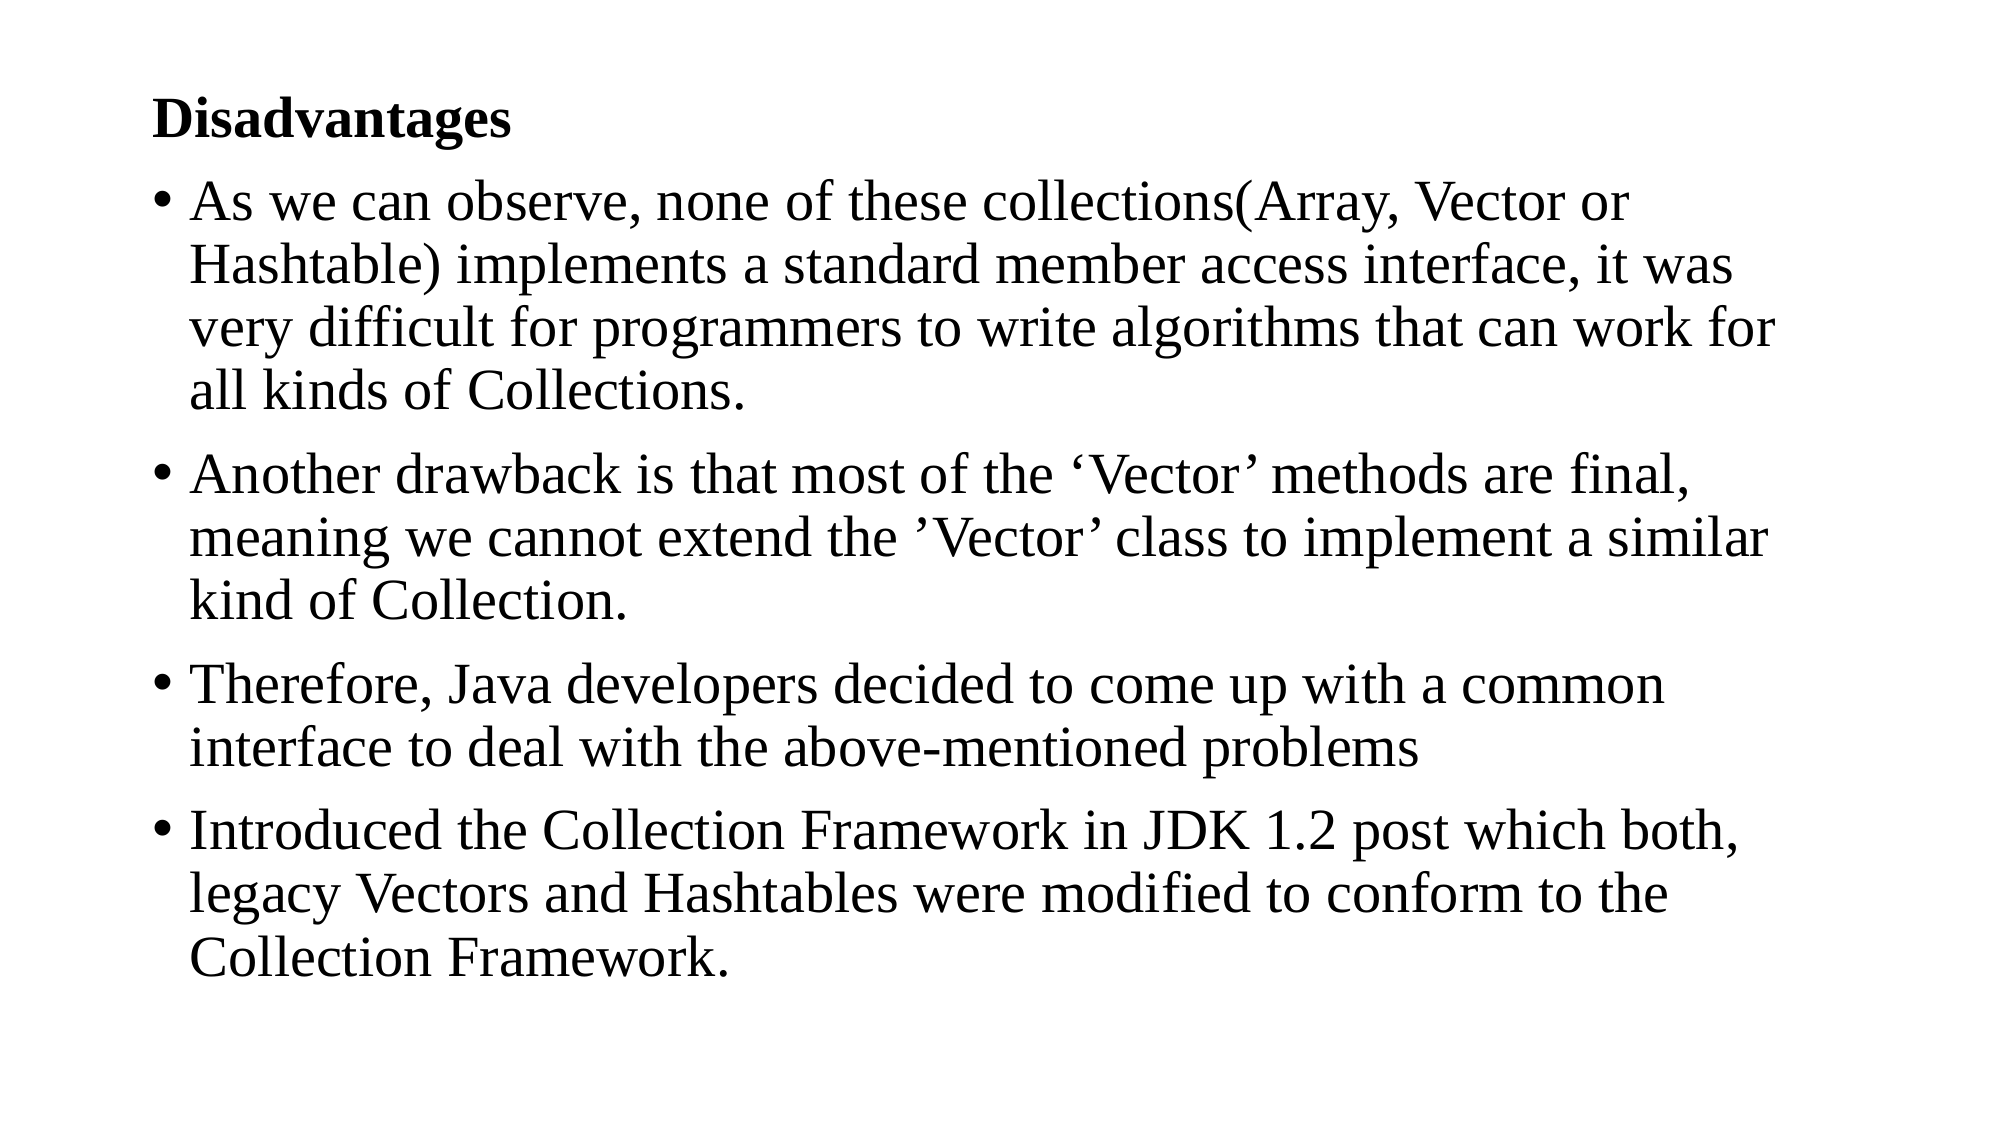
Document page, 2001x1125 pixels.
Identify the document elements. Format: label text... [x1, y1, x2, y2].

list Disadvantages As we can observe, none of these collections(Array, Vector or Hashtable) implements a standard member access interface, it was very difficult for programmers to write algorithms that can work for all kinds of Collections. Another drawback is that most of the ‘Vector’ methods are final, meaning we cannot extend the ’Vector’ class to implement a similar kind of Collection. Therefore, Java developers decided to come up with a common interface to deal with the above-mentioned problems Introduced the Collection Framework in JDK 1.2 post which both, legacy Vectors and Hashtables were modified to conform to the Collection Framework. [137, 79, 1863, 1014]
